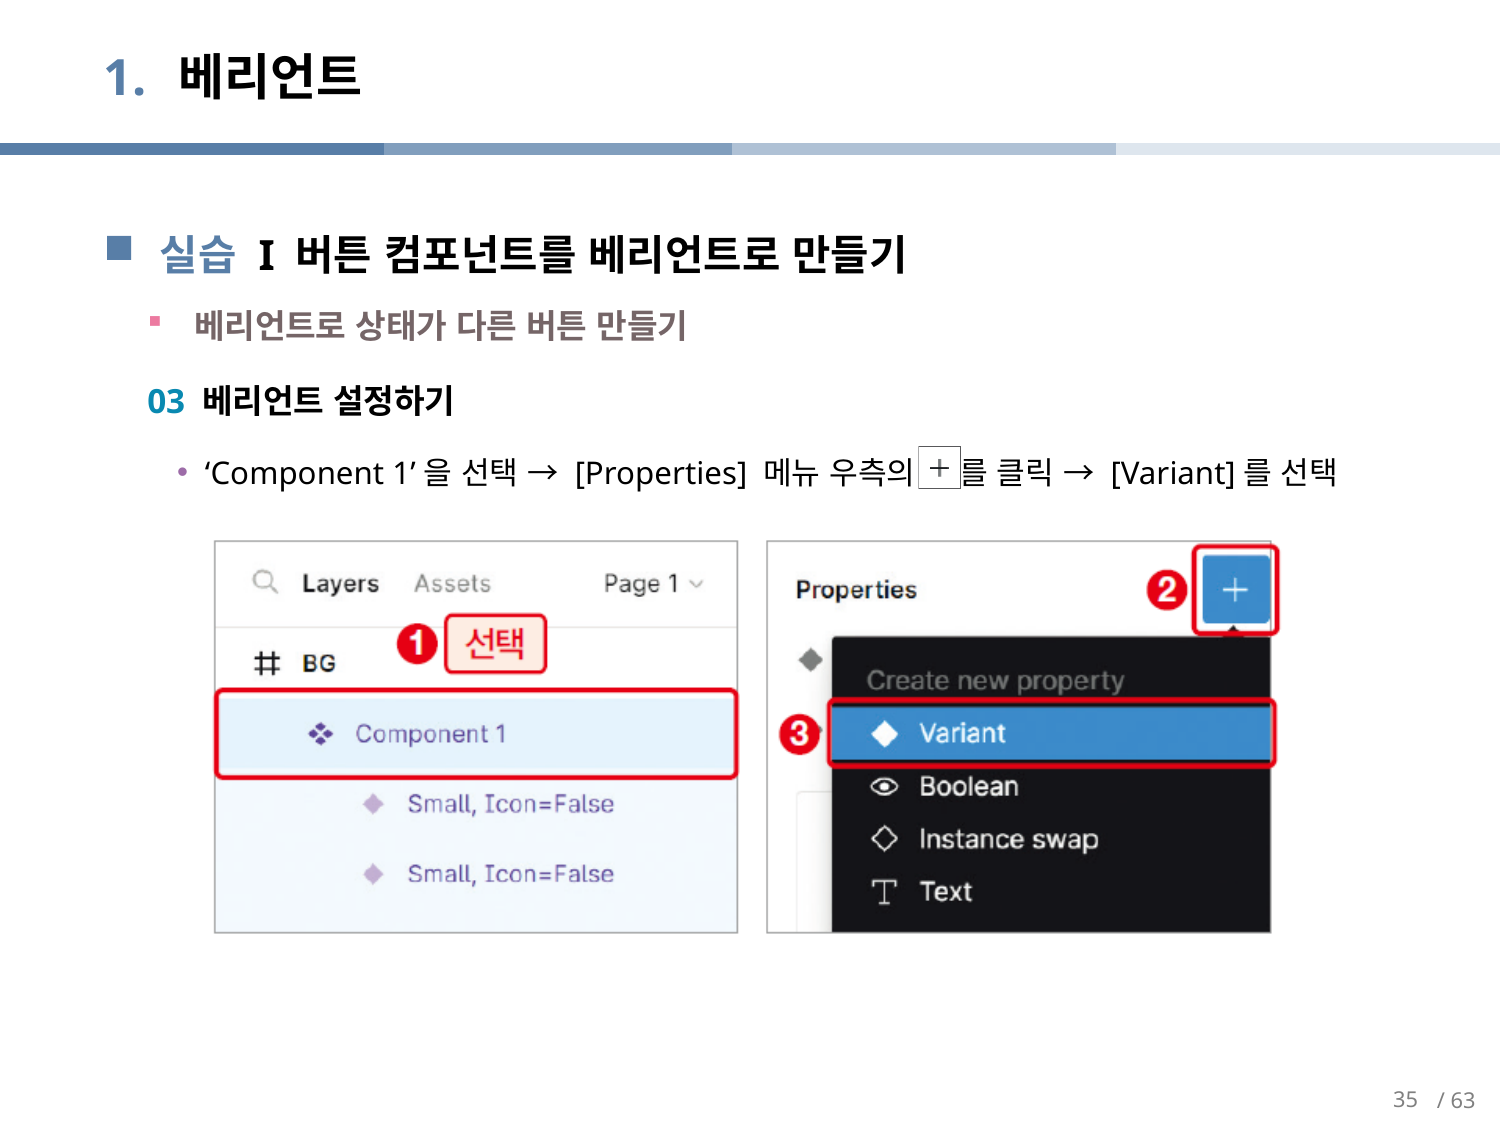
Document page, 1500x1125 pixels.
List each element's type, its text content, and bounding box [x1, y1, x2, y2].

picture [194, 503, 1300, 973]
picture [915, 444, 963, 491]
list 실습 I 버튼 컴포넌트를 베리언트로 만들기 베리언트로 상태가 다른 버튼 만들기 03 베리언트 설정하기 ‘Component 1’을 선택 → [Properties] 메뉴 우측의 를 클릭 → [Variant]를 선택 [88, 196, 1436, 1083]
title 베리언트 [88, 30, 1211, 121]
